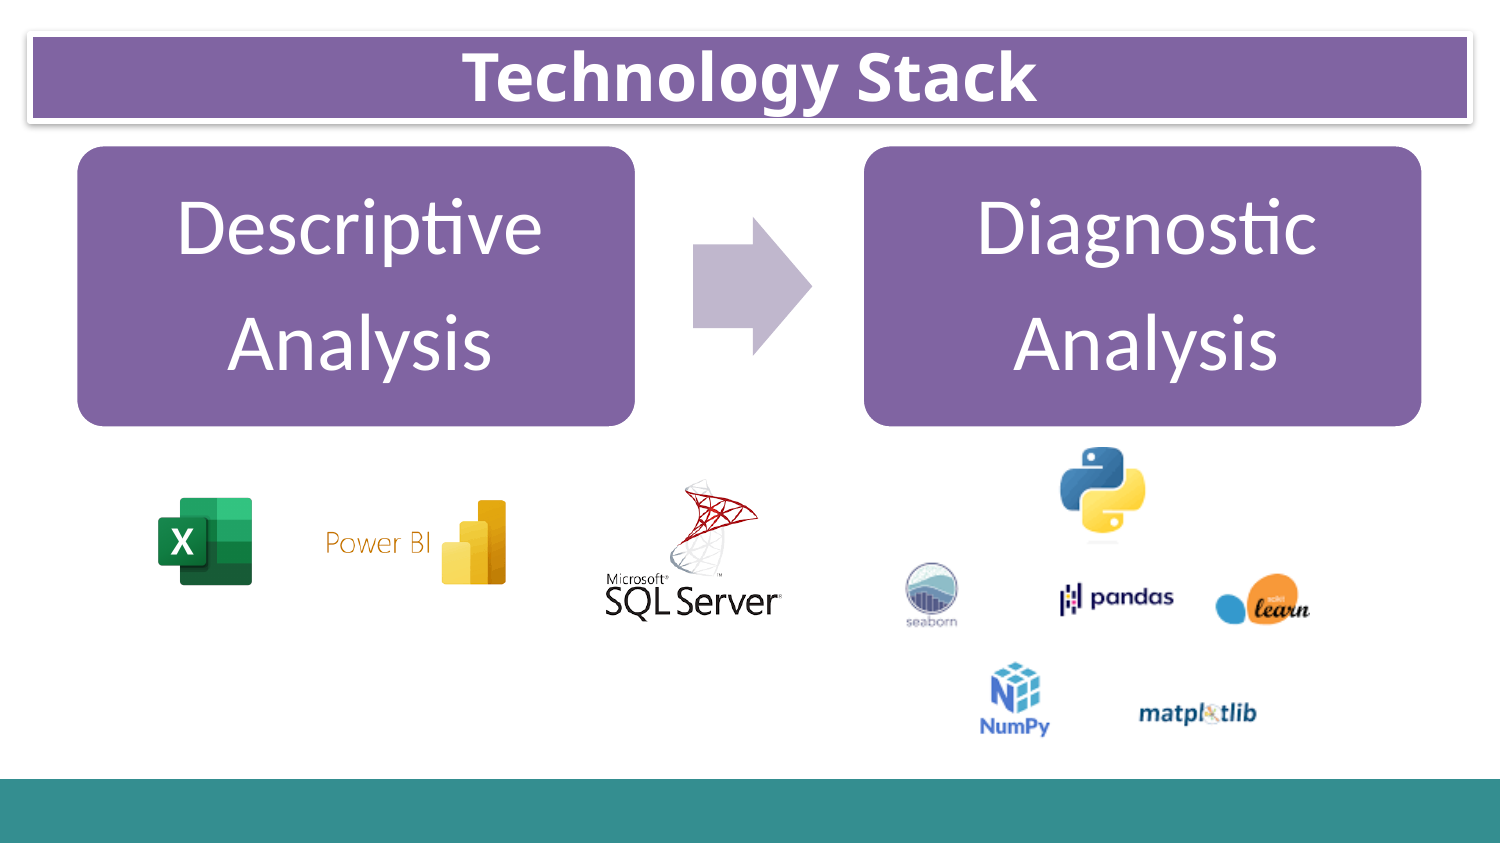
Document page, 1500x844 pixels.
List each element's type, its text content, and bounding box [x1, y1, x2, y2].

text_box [0, 778, 1500, 844]
text_box Technology Stack [27, 31, 1473, 124]
picture [107, 476, 303, 607]
picture [606, 462, 782, 638]
picture [893, 447, 1310, 746]
picture [316, 442, 515, 641]
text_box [74, 144, 1425, 429]
